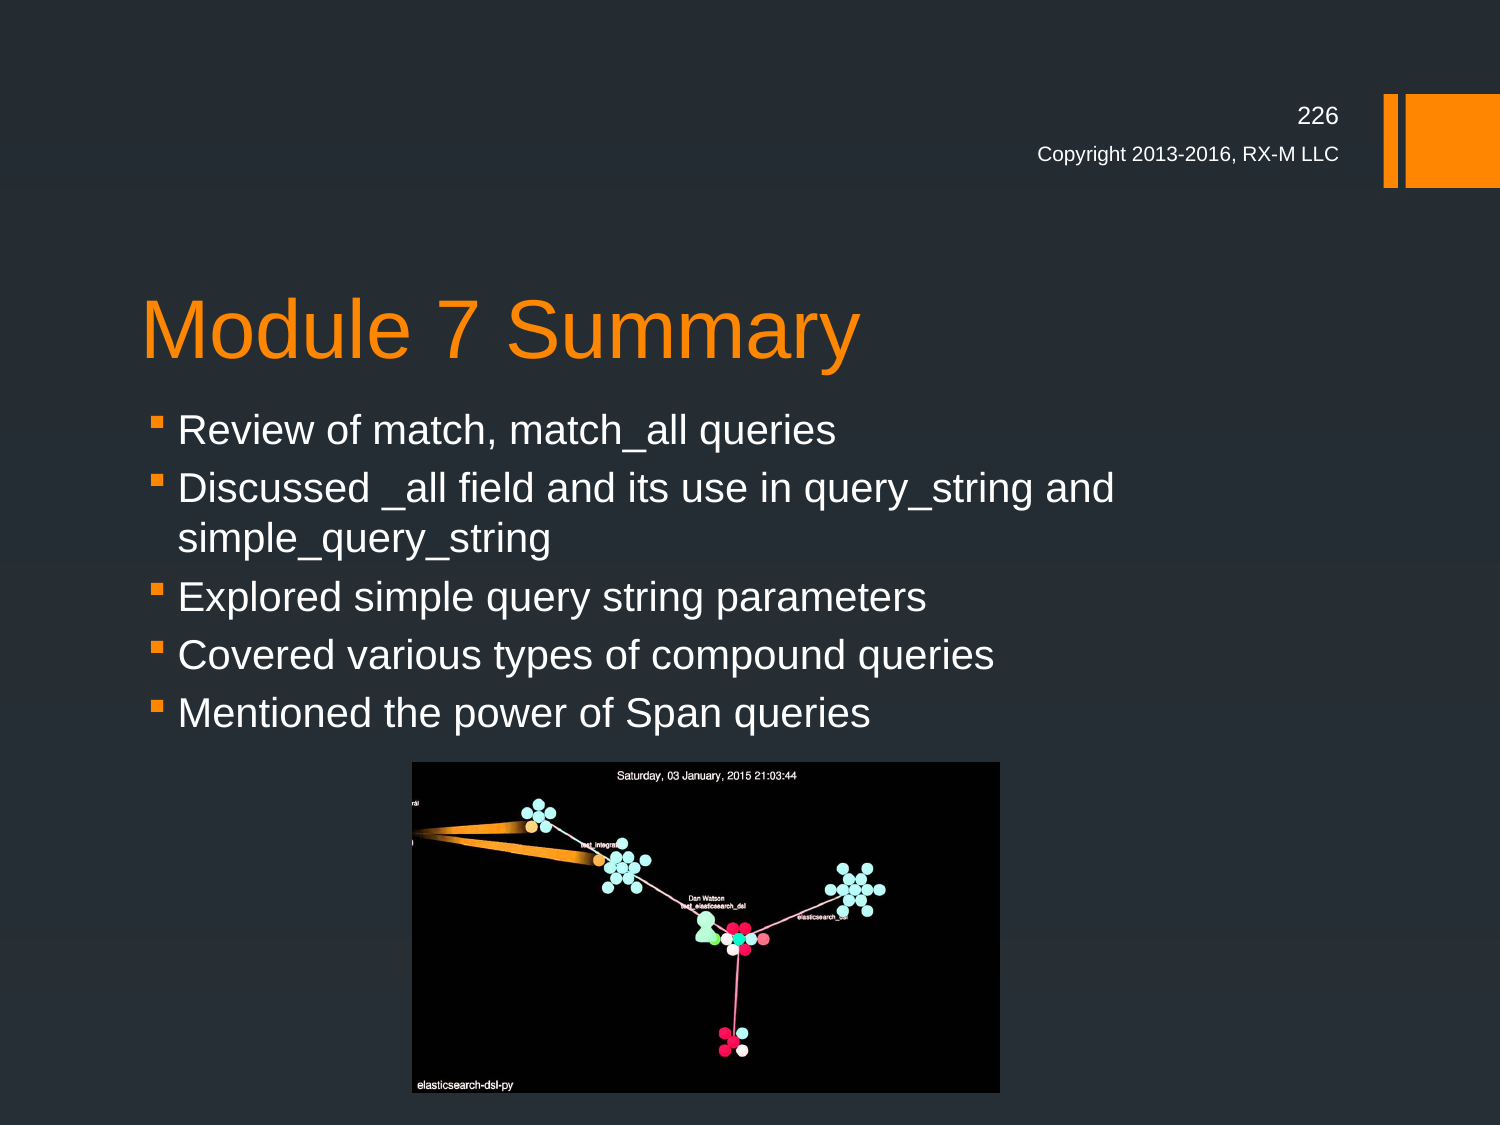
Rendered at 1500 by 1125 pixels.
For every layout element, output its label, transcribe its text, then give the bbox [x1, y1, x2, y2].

slide_number 226 [1199, 90, 1355, 140]
footer Copyright 2013-2016, RX-M LLC [985, 140, 1355, 190]
picture [411, 761, 1001, 1094]
title Module 7 Summary [125, 193, 1325, 384]
list Review of match, match_all queries Discussed _all field and its use in query_string and simple_query_string Explored simple query string parameters Covered various types of compound queries Mentioned the power of Span queries [125, 394, 1325, 976]
